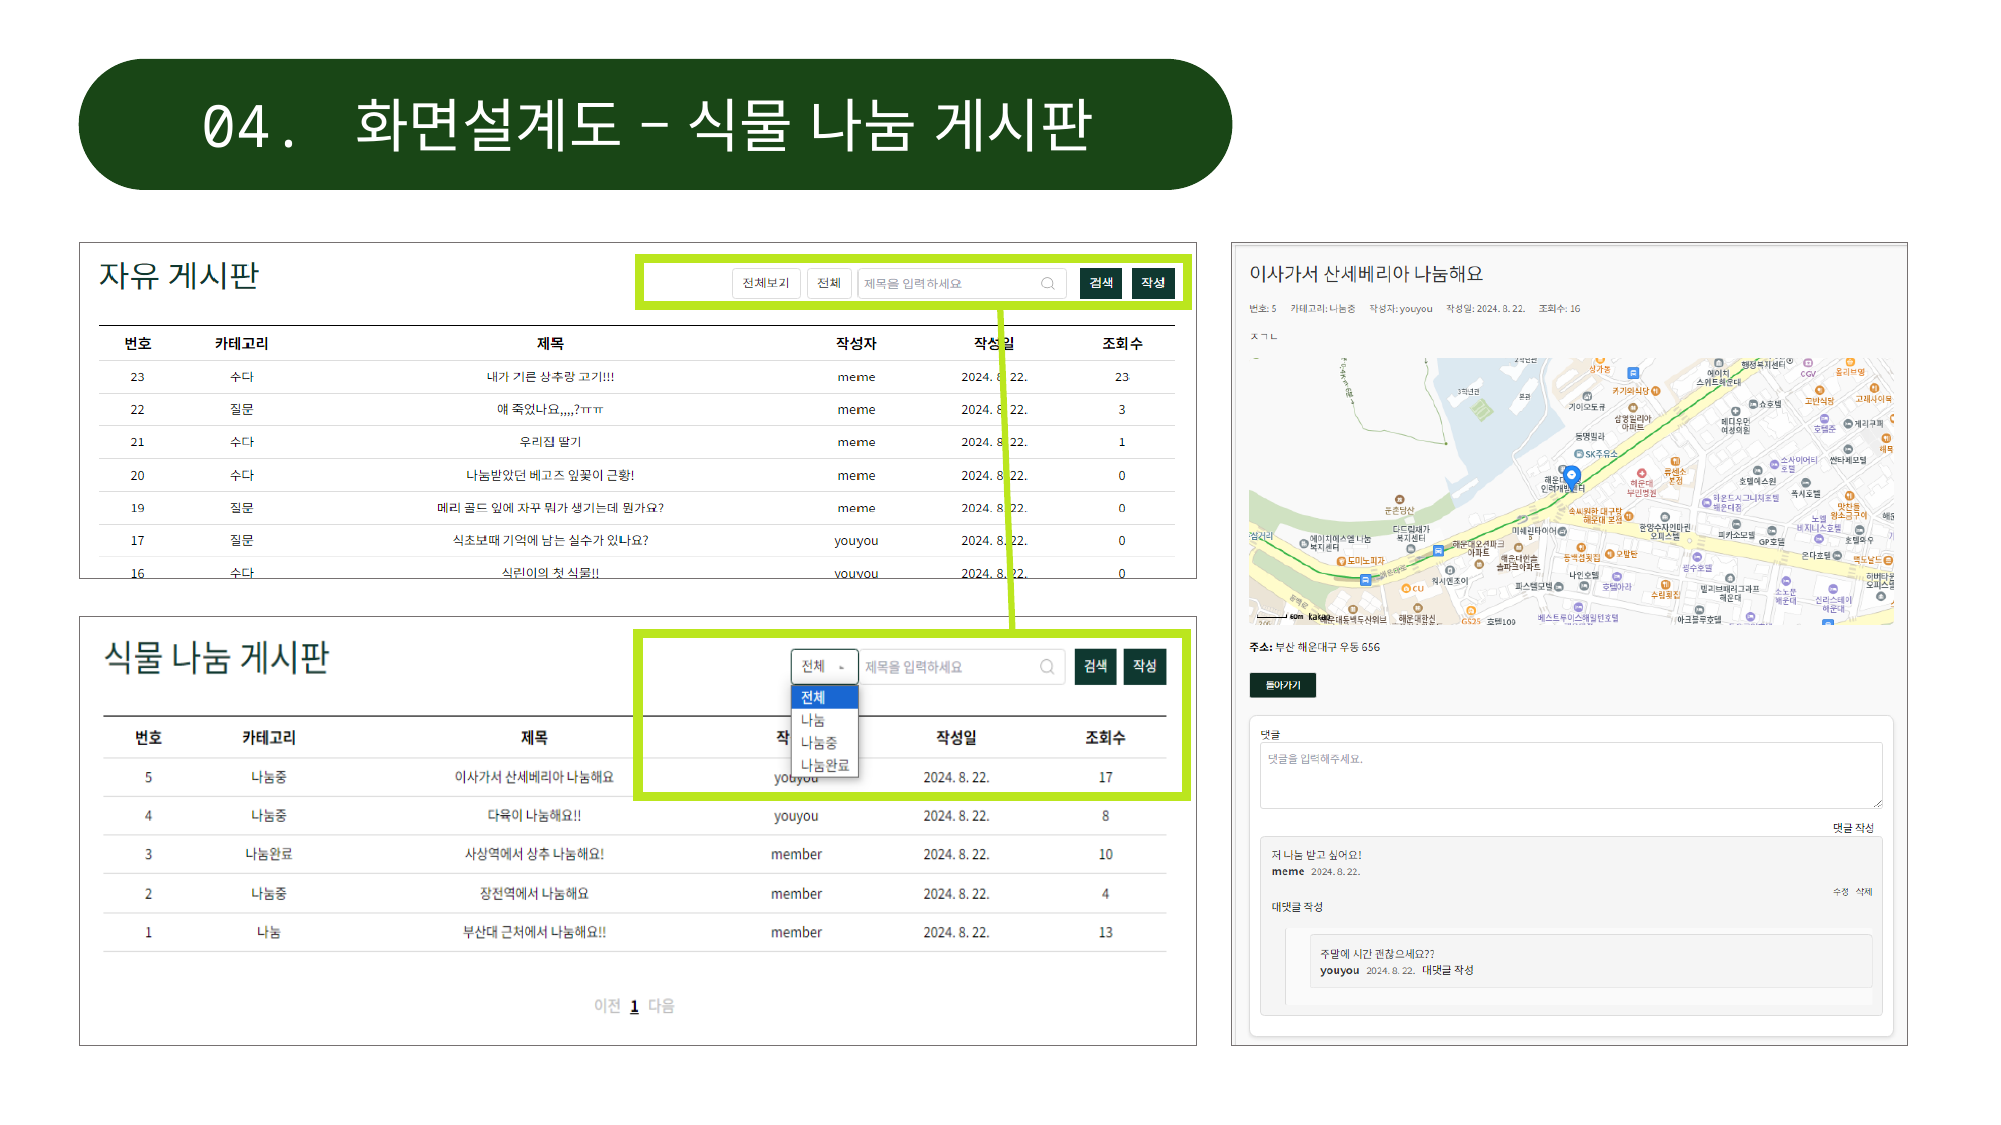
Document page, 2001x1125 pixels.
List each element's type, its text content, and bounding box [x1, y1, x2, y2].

picture [1231, 242, 1908, 1046]
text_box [999, 301, 1013, 633]
picture [79, 616, 1197, 1046]
picture [79, 242, 1197, 579]
text_box 04. 화면설계도 – 식물 나눔 게시판 [78, 58, 1233, 190]
